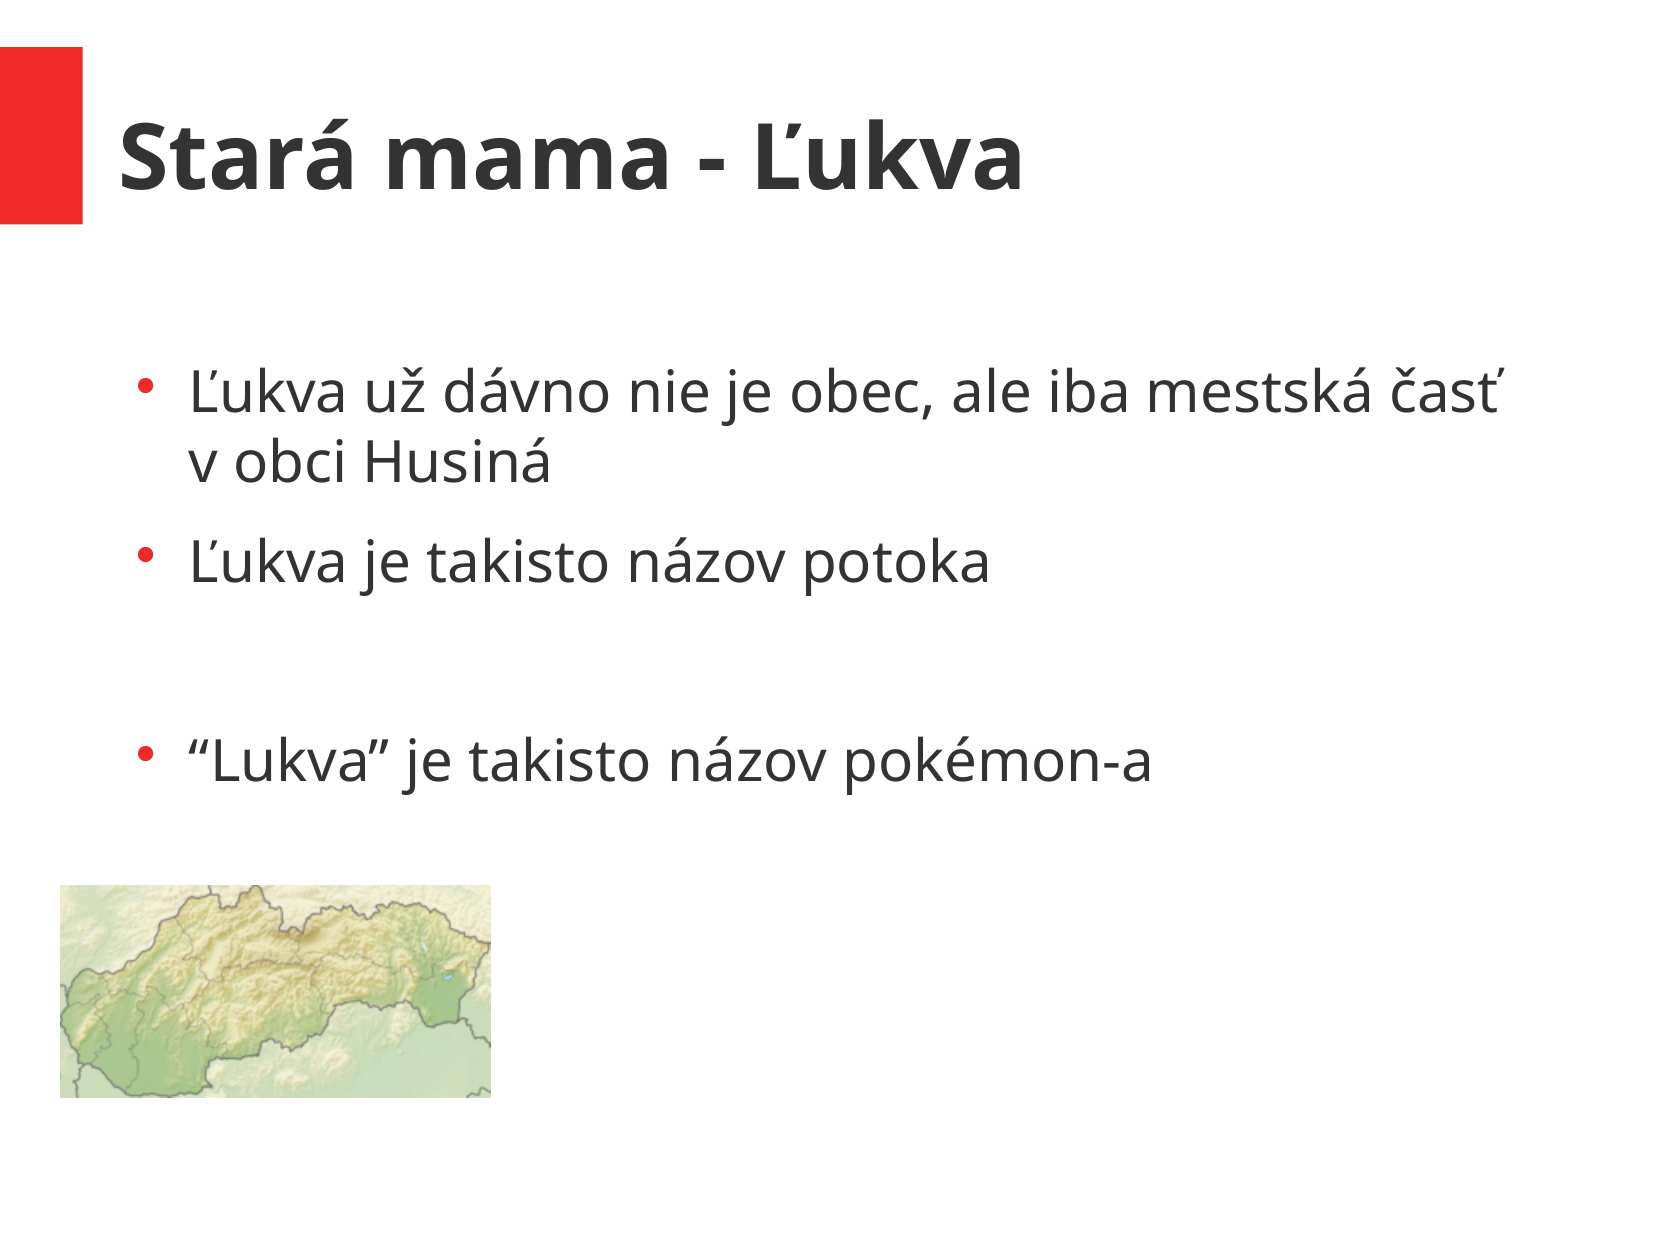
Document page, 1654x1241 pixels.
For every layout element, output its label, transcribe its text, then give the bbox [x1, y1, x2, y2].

picture [59, 884, 492, 1098]
text_box Ľukva už dávno nie je obec, ale iba mestská časť v obci Husiná Ľukva je takisto názov potoka “Lukva” je takisto názov pokémon-a [118, 354, 1536, 1074]
text_box Stará mama - Ľukva [118, 49, 1571, 257]
